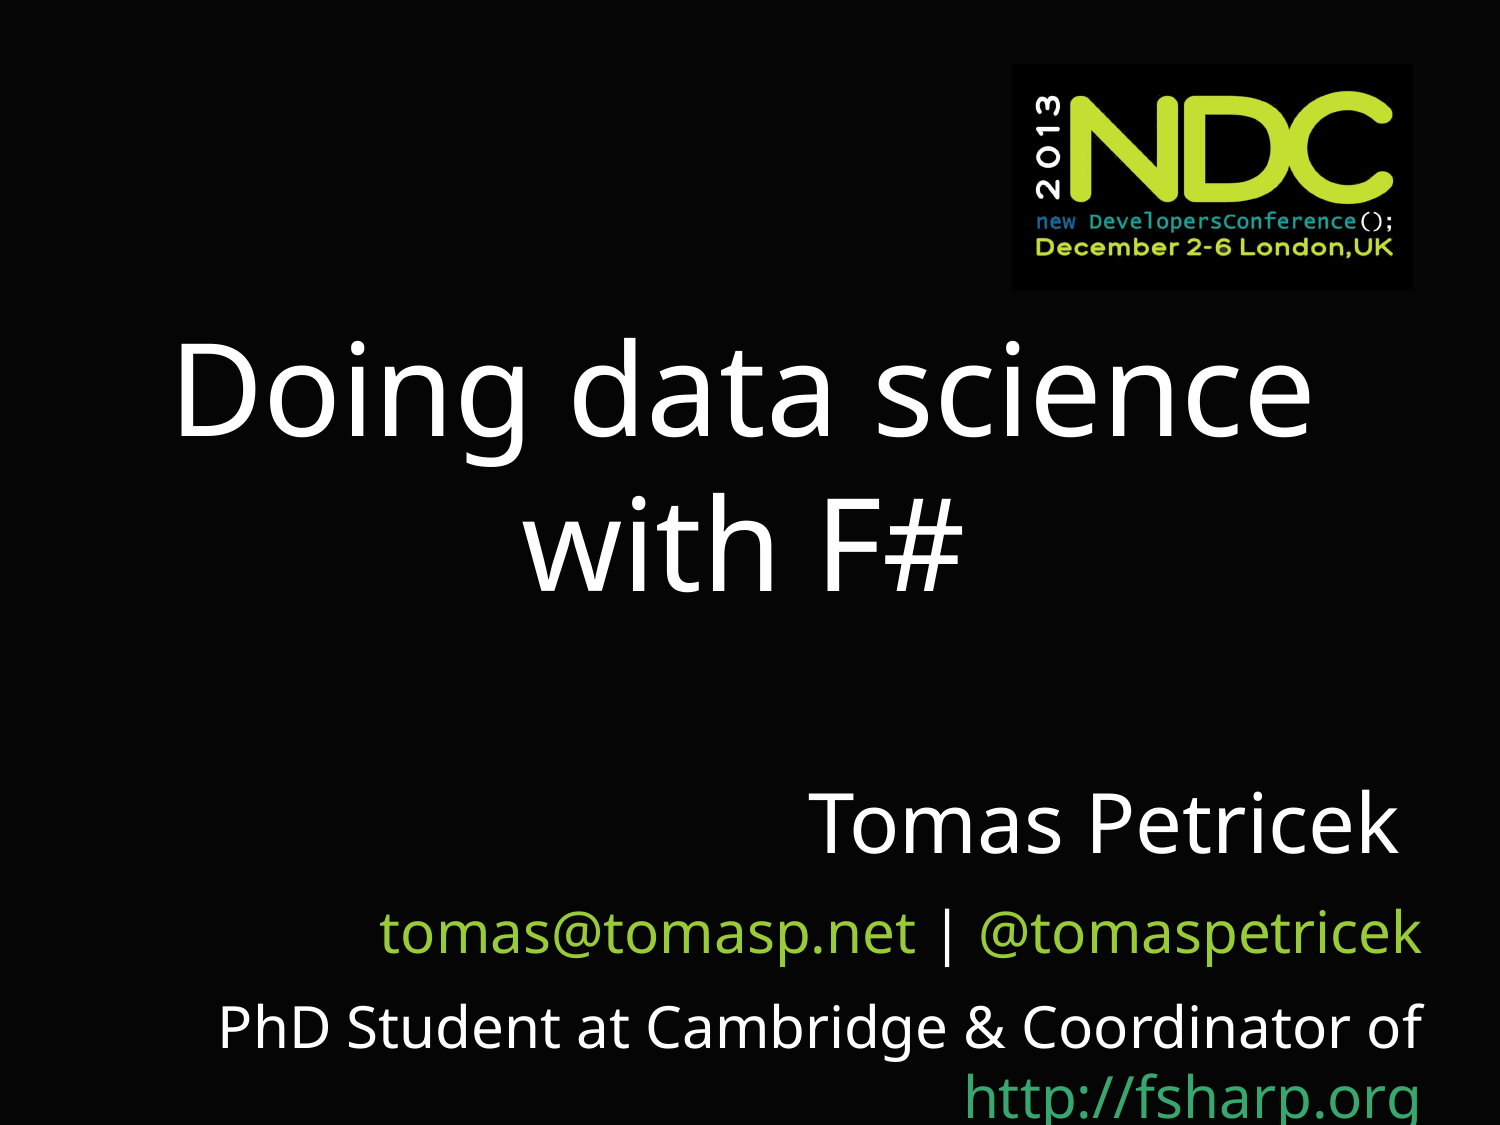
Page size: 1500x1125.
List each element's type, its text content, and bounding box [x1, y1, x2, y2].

picture [1012, 64, 1413, 290]
subtitle Tomas Petricek tomas@tomasp.net | @tomaspetricek PhD Student at Cambridge & Coordinator of http://fsharp.org [62, 762, 1438, 1000]
title Doing data science with F# [50, 99, 1438, 825]
